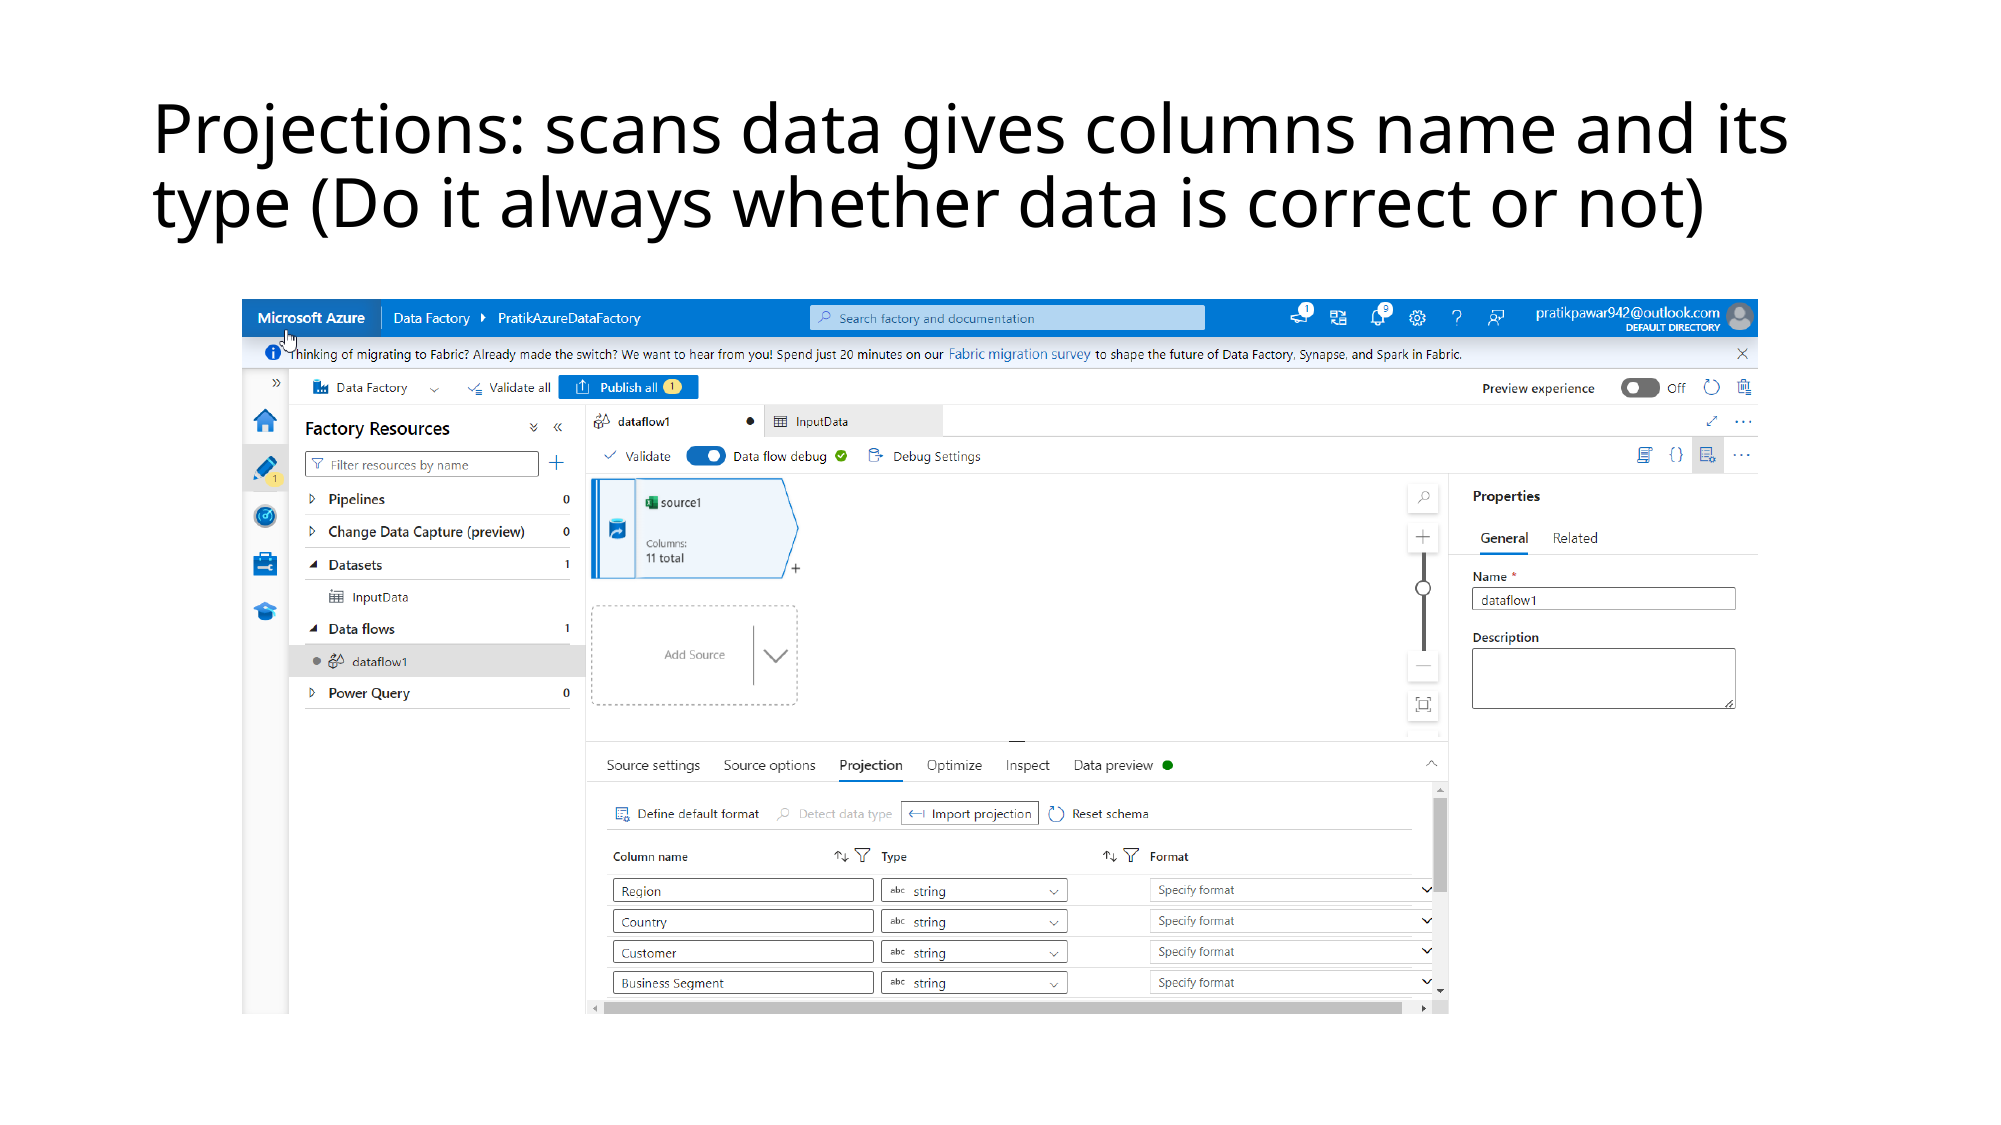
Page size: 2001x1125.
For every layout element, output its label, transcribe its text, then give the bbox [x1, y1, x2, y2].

title Projections: scans data gives columns name and its type (Do it always whether data is correct or not) [137, 59, 1863, 278]
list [242, 299, 1758, 1014]
